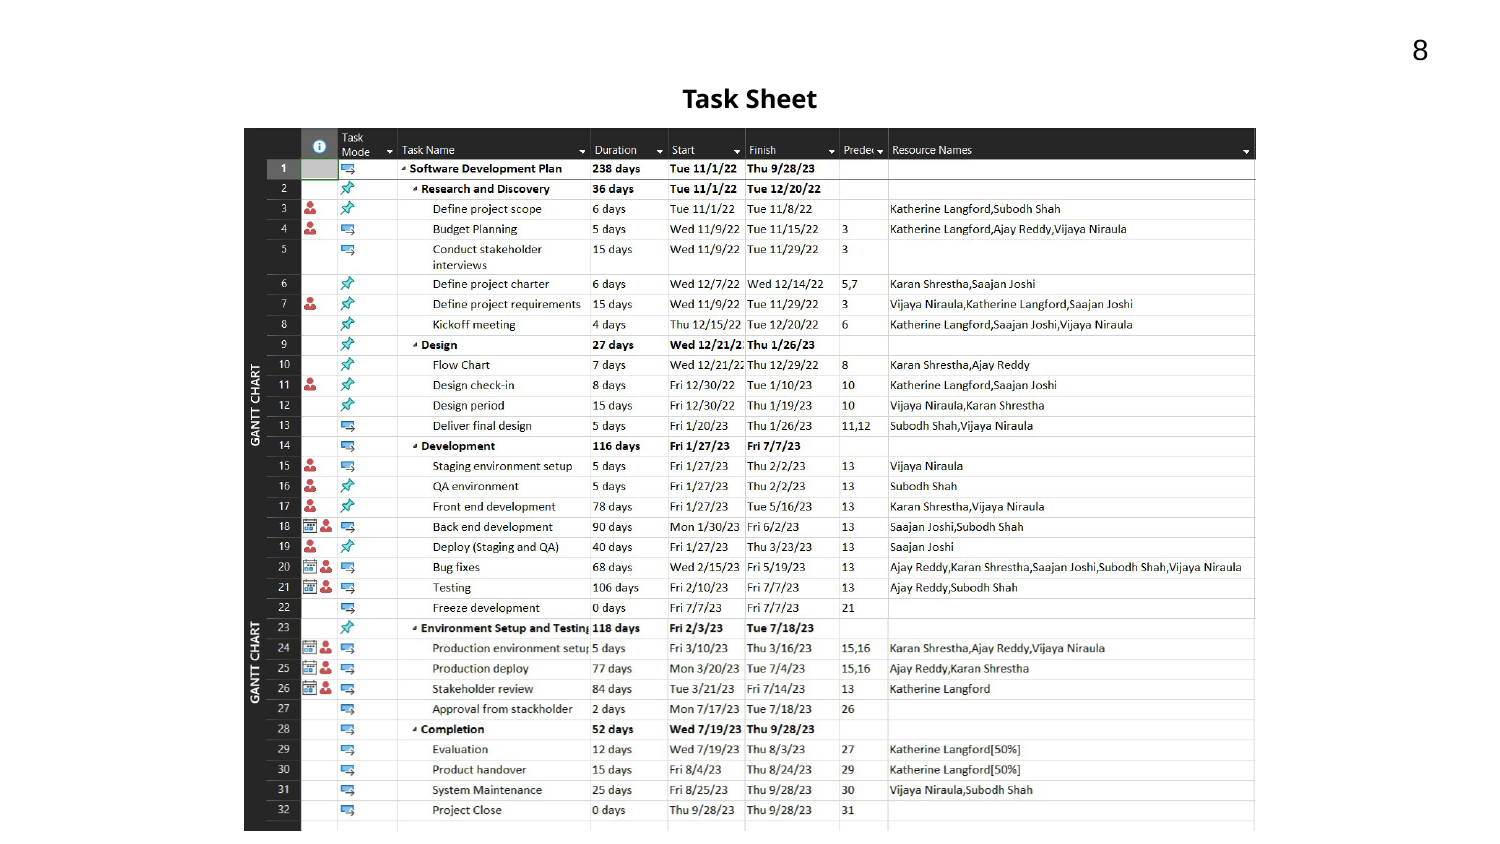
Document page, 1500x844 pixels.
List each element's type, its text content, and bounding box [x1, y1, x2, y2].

picture [244, 128, 1256, 831]
title Task Sheet [75, 67, 1425, 129]
text_box 8 [1397, 23, 1449, 74]
